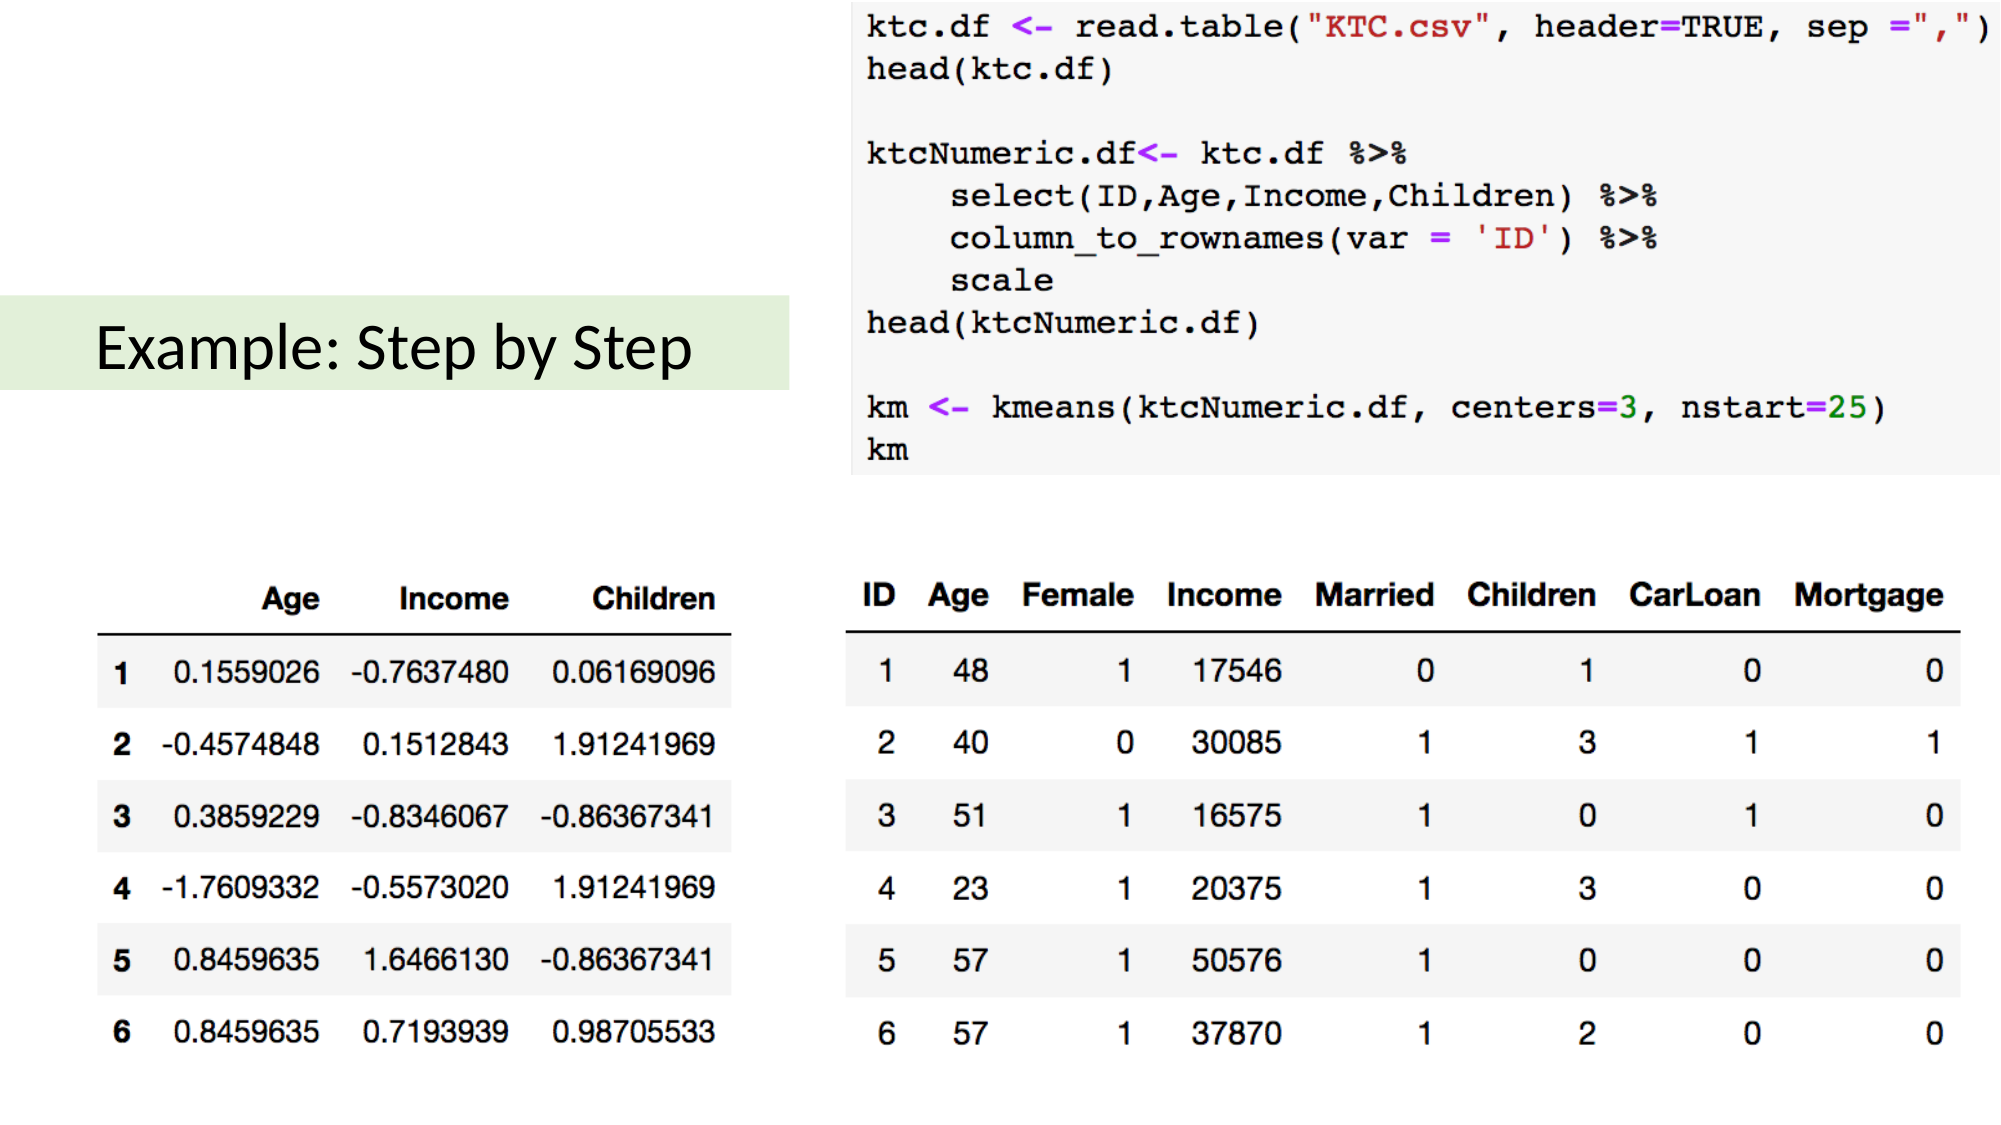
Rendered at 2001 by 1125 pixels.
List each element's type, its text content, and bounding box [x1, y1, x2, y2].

text_box Example: Step by Step [0, 295, 790, 390]
picture [92, 568, 739, 1060]
picture [851, 2, 2000, 475]
picture [827, 552, 1977, 1080]
